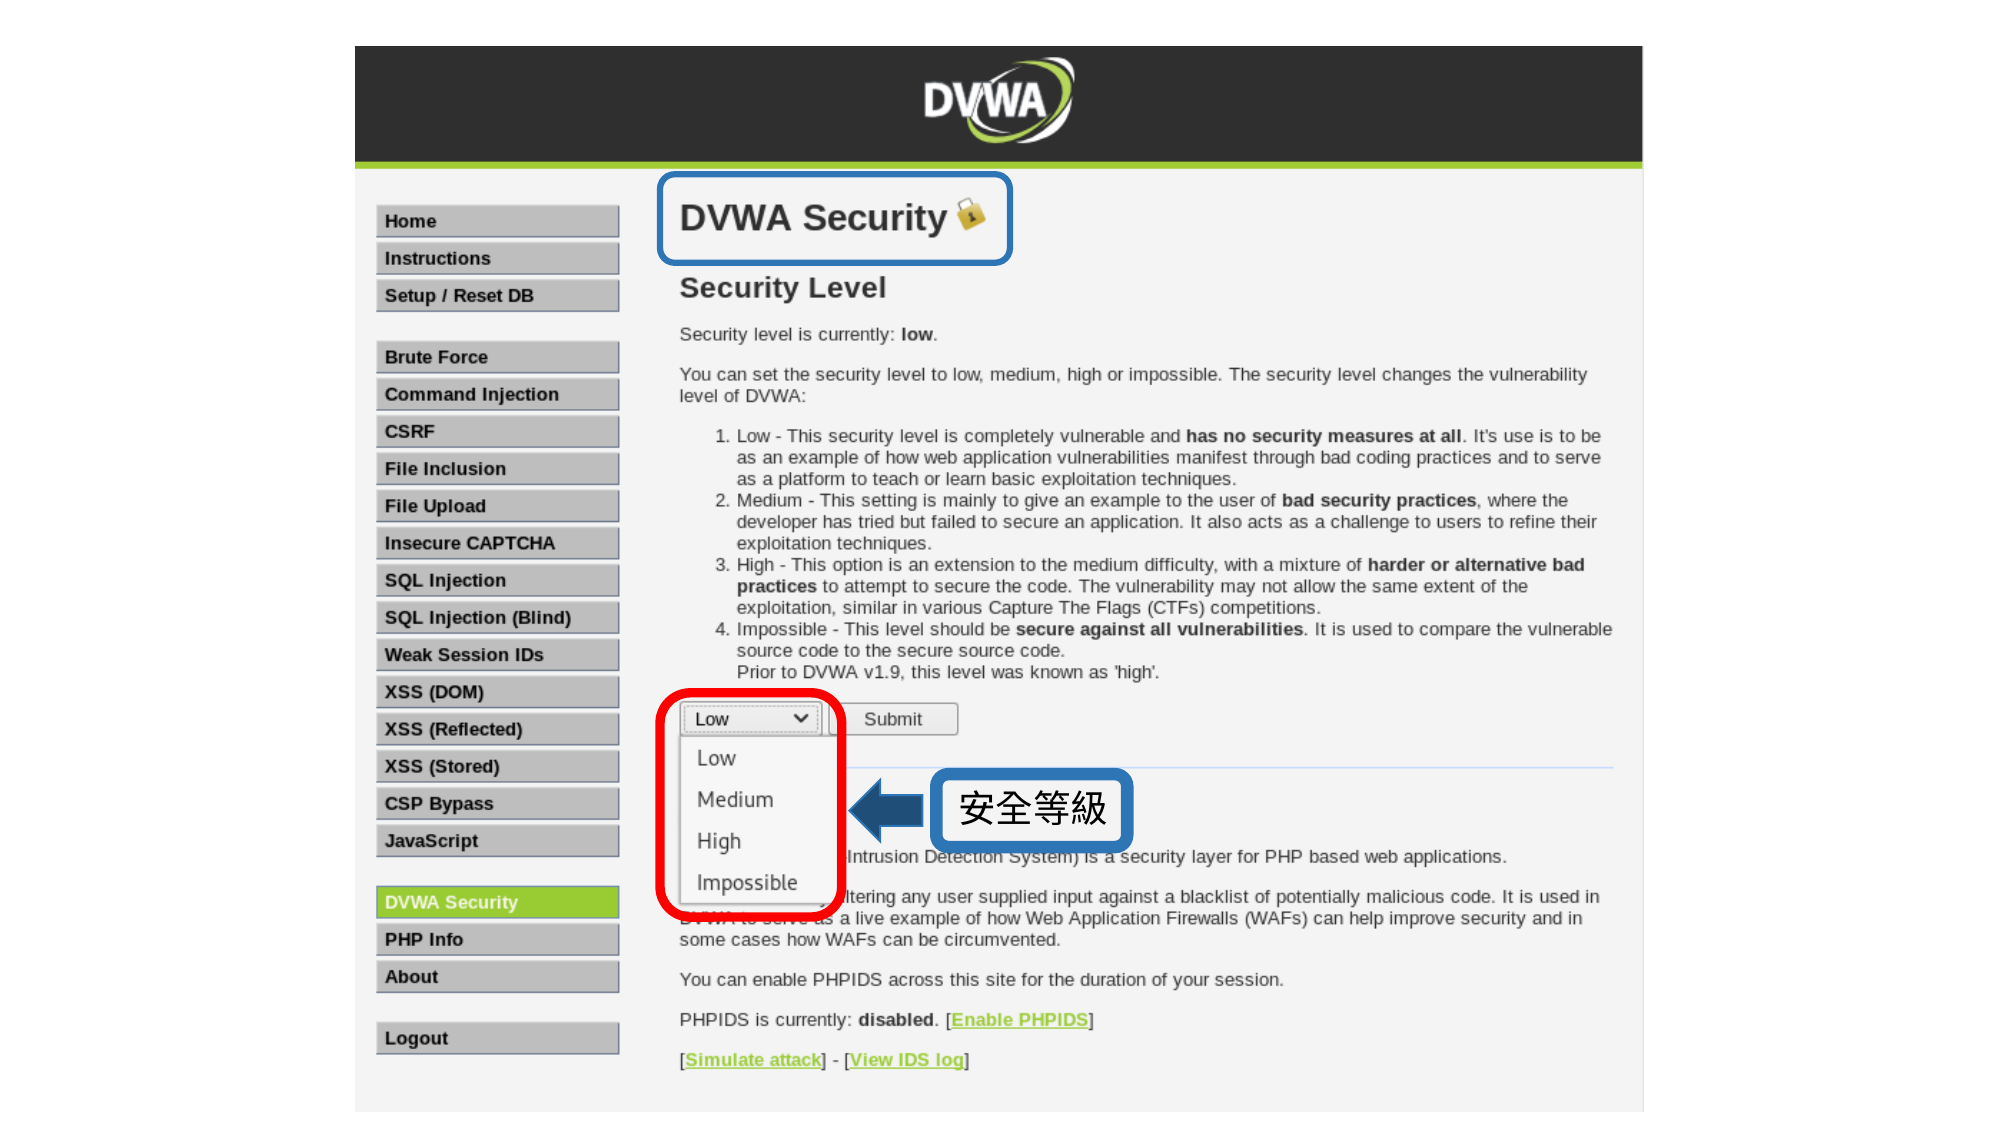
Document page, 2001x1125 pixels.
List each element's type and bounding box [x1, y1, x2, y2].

picture [355, 46, 1644, 1112]
